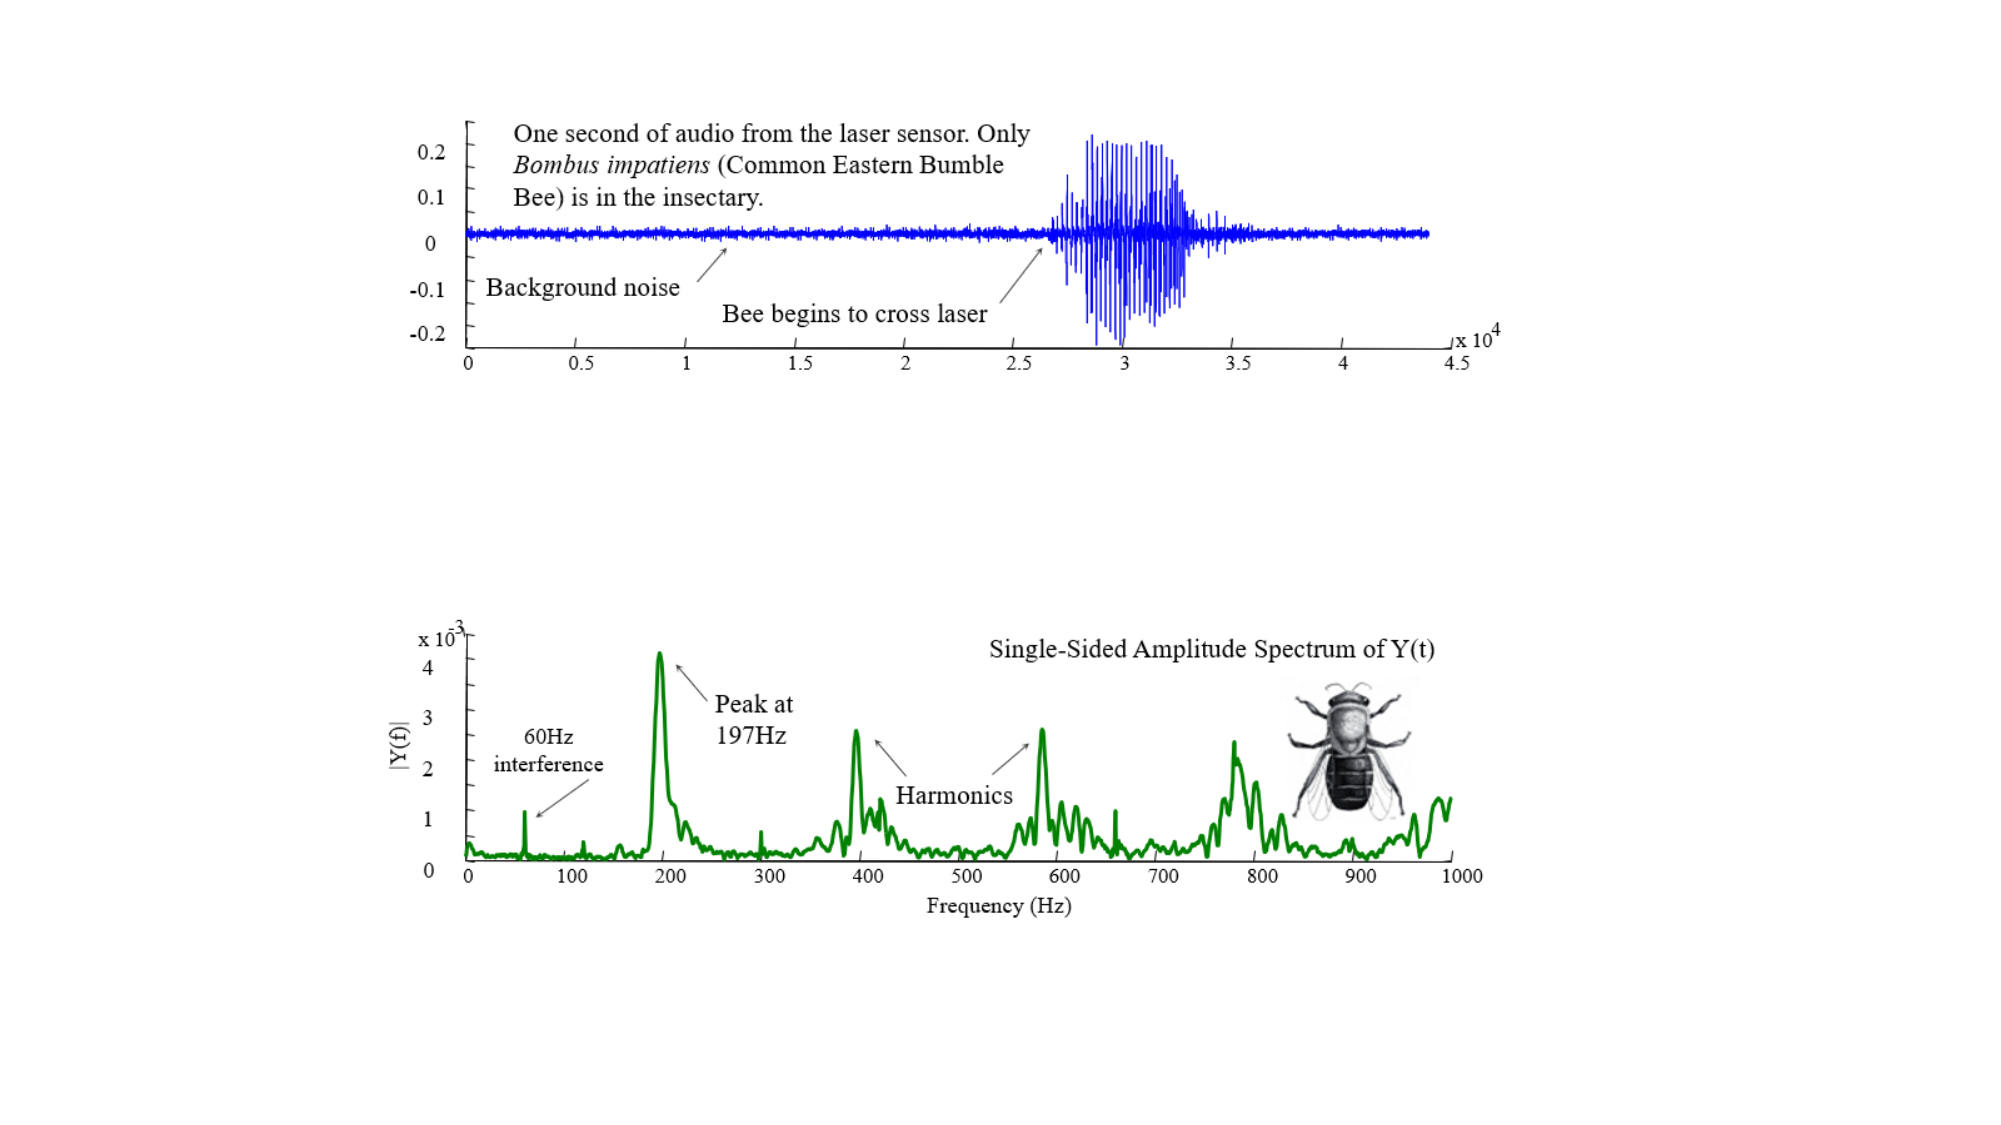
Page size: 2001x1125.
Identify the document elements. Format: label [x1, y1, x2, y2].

picture [329, 57, 1671, 1068]
